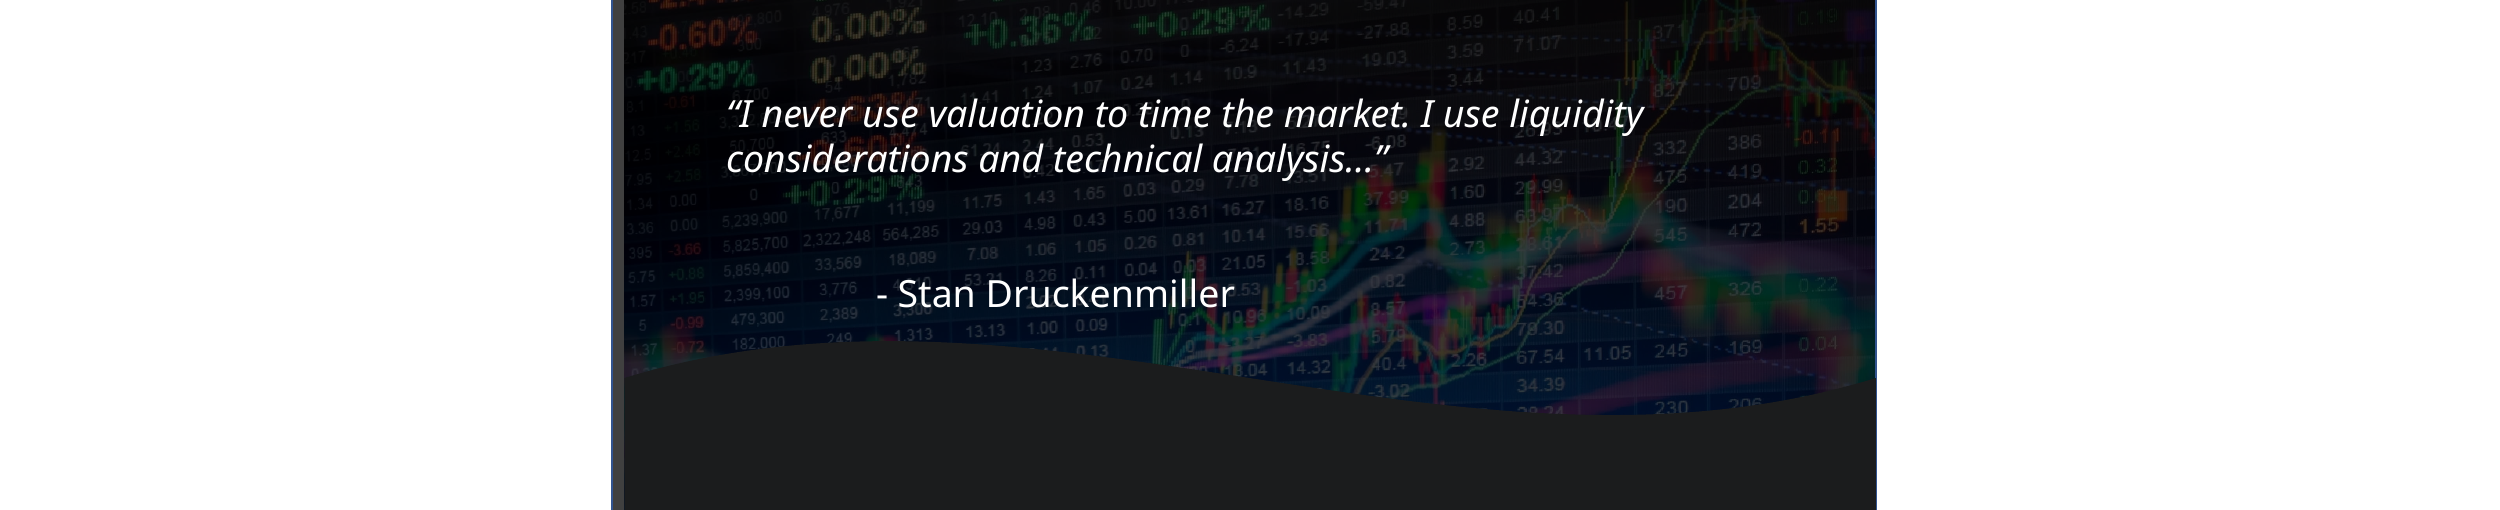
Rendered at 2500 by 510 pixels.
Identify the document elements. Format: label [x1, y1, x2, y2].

picture [624, 0, 1876, 510]
text_box [611, 0, 624, 510]
